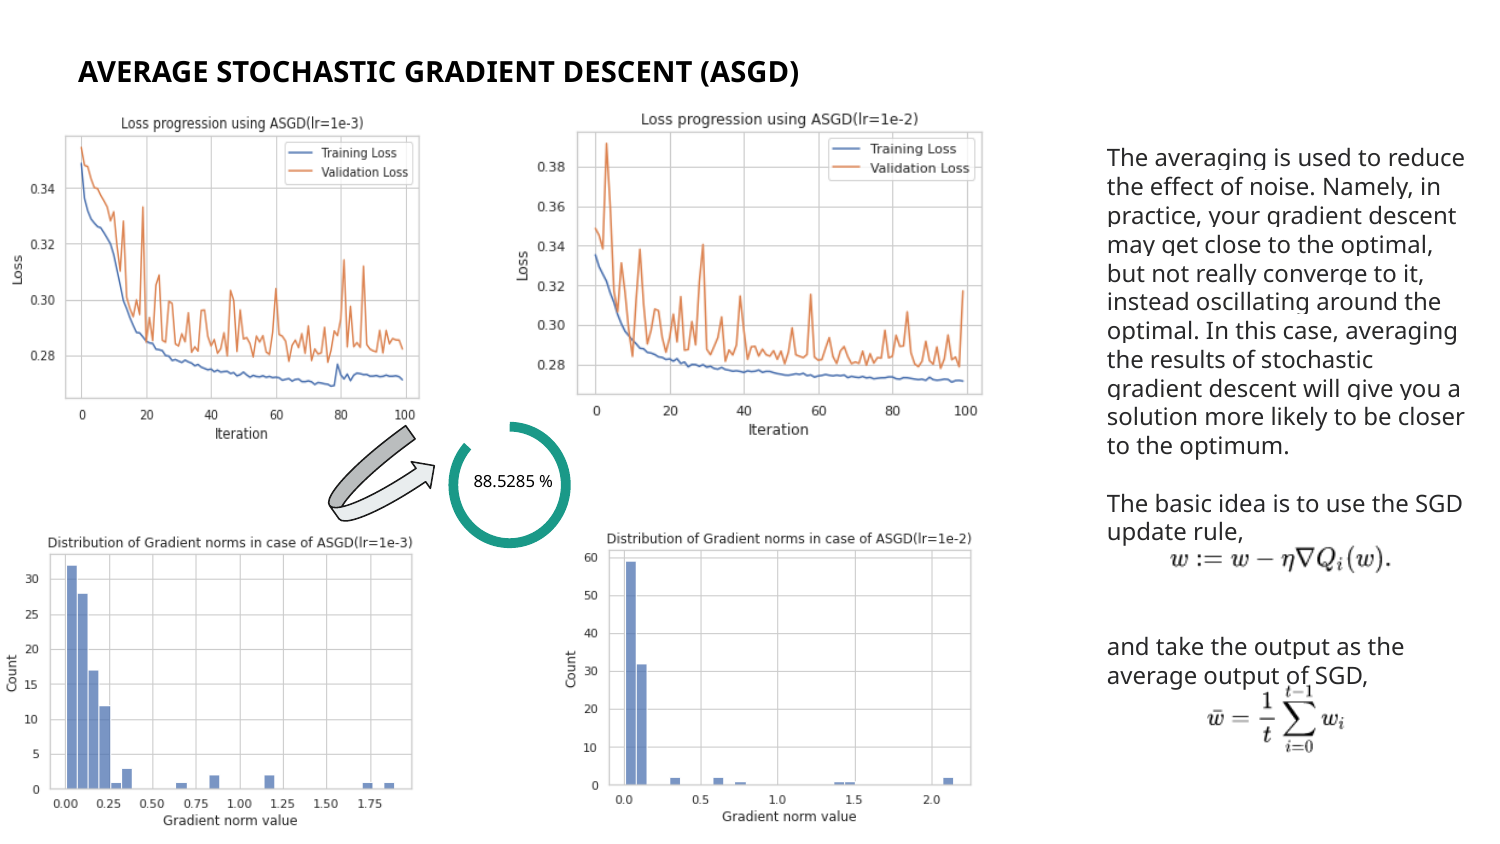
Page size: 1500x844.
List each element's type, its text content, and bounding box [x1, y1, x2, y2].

picture [1206, 679, 1347, 758]
text_box AVERAGE STOCHASTIC GRADIENT DESCENT (ASGD) [63, 38, 840, 104]
picture [556, 525, 979, 832]
picture [1170, 543, 1392, 576]
picture [0, 529, 421, 836]
text_box The averaging is used to reduce the effect of noise. Namely, in practice, your gradient descent may get close to the optimal, but not really converge to it, instead oscillating around the optimal. In this case, averaging the results of stochastic gradient descent will give you a solution more likely to be closer to the optimum. The basic idea is to use the SGD update rule, and take the output as the average output of SGD, [1091, 127, 1488, 791]
text_box [328, 460, 435, 521]
text_box [448, 442, 569, 549]
picture [507, 104, 990, 448]
picture [4, 107, 426, 451]
text_box 88.5285 % [458, 460, 581, 501]
